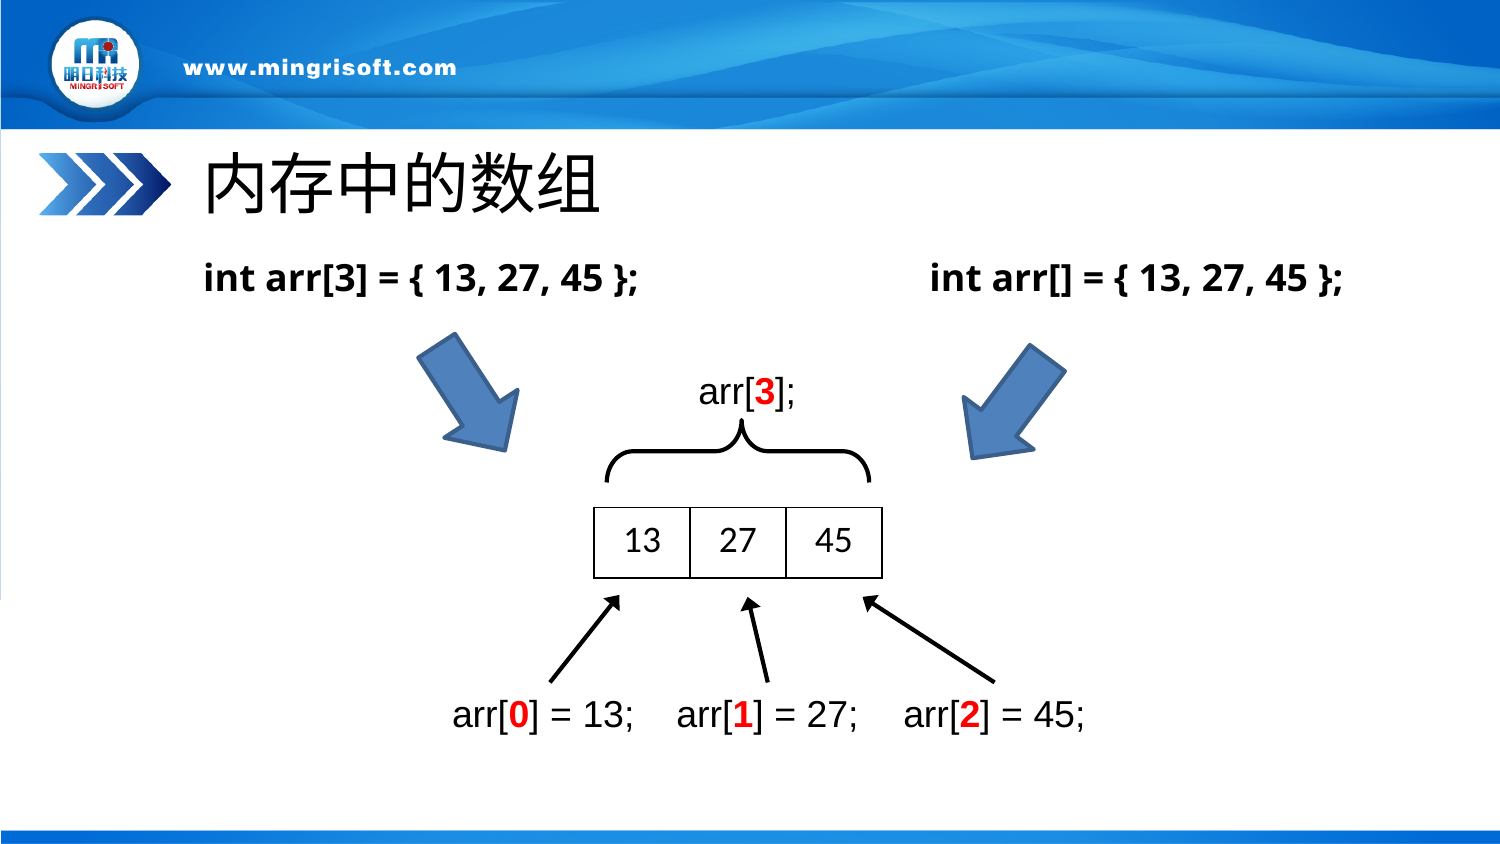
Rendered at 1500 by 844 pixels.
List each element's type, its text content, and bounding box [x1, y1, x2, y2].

text_box int arr[3] = { 13, 27, 45 }; [188, 246, 655, 307]
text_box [426, 335, 1054, 471]
text_box int arr[] = { 13, 27, 45 }; [914, 246, 1359, 307]
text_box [437, 359, 1102, 744]
text_box 内存中的数组 [187, 134, 1100, 235]
picture [0, 0, 1500, 844]
